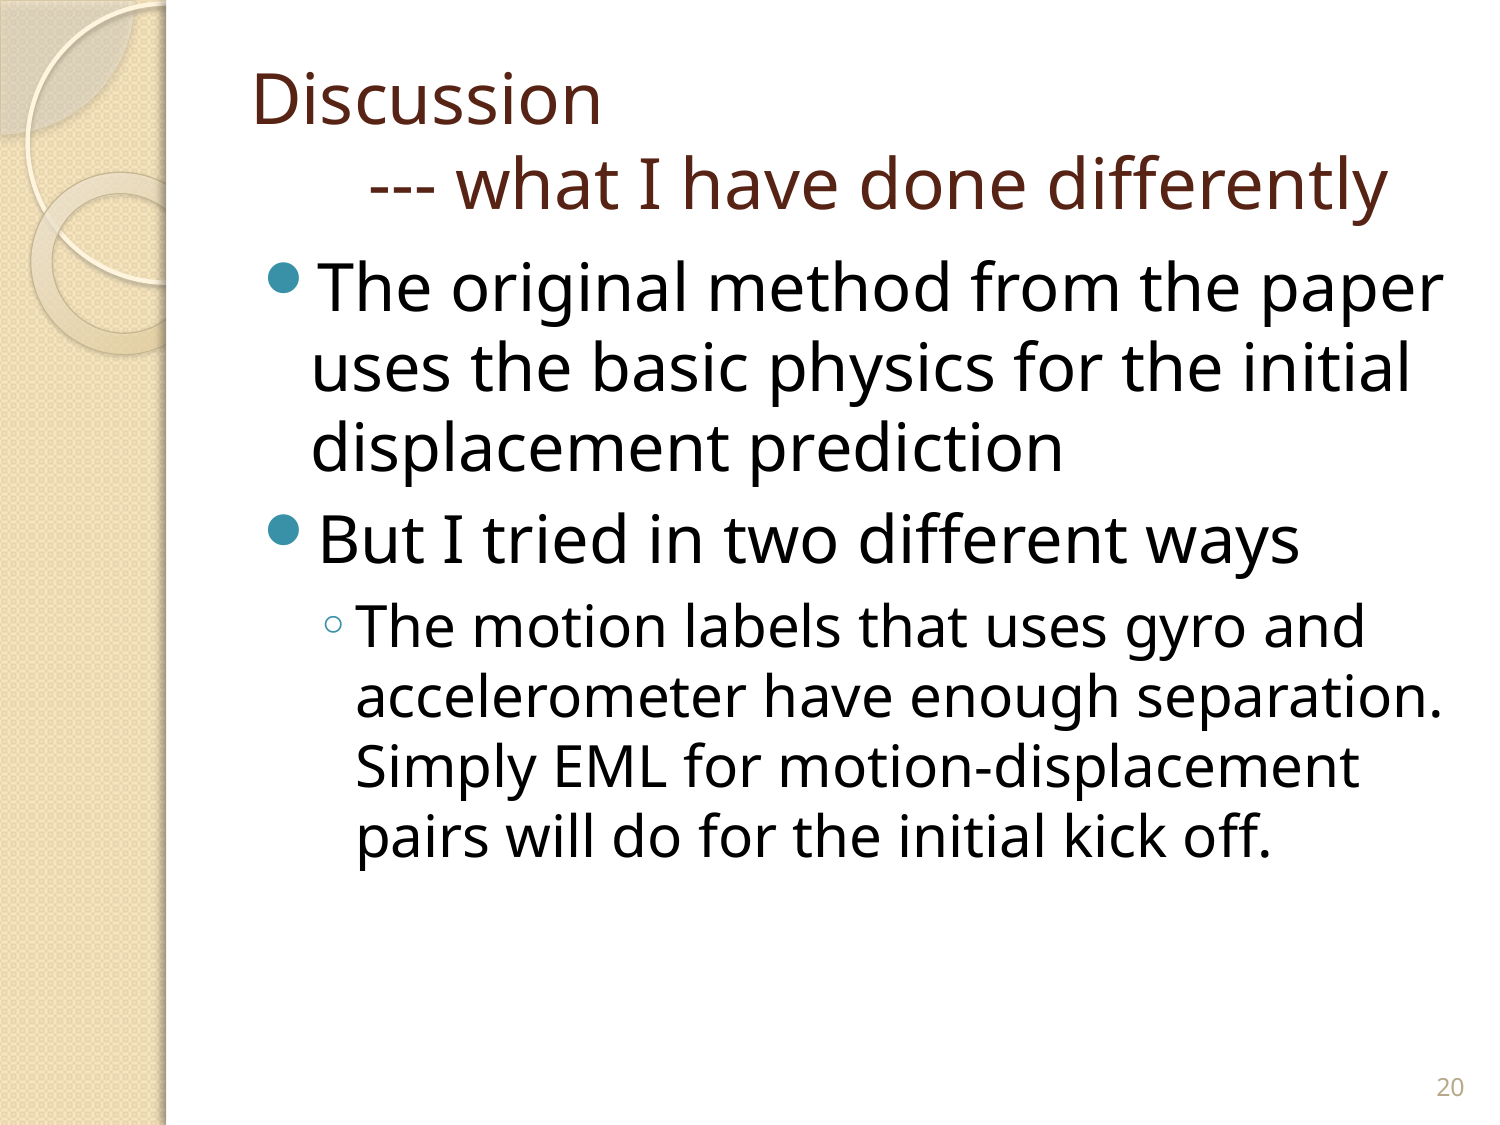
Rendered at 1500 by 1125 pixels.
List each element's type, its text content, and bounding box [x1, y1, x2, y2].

slide_number 20 [1413, 1034, 1488, 1113]
list The original method from the paper uses the basic physics for the initial displacement prediction But I tried in two different ways The motion labels that uses gyro and accelerometer have enough separation. Simply EML for motion-displacement pairs will do for the initial kick off. [235, 237, 1466, 1025]
title Discussion --- what I have done differently [235, 45, 1466, 233]
